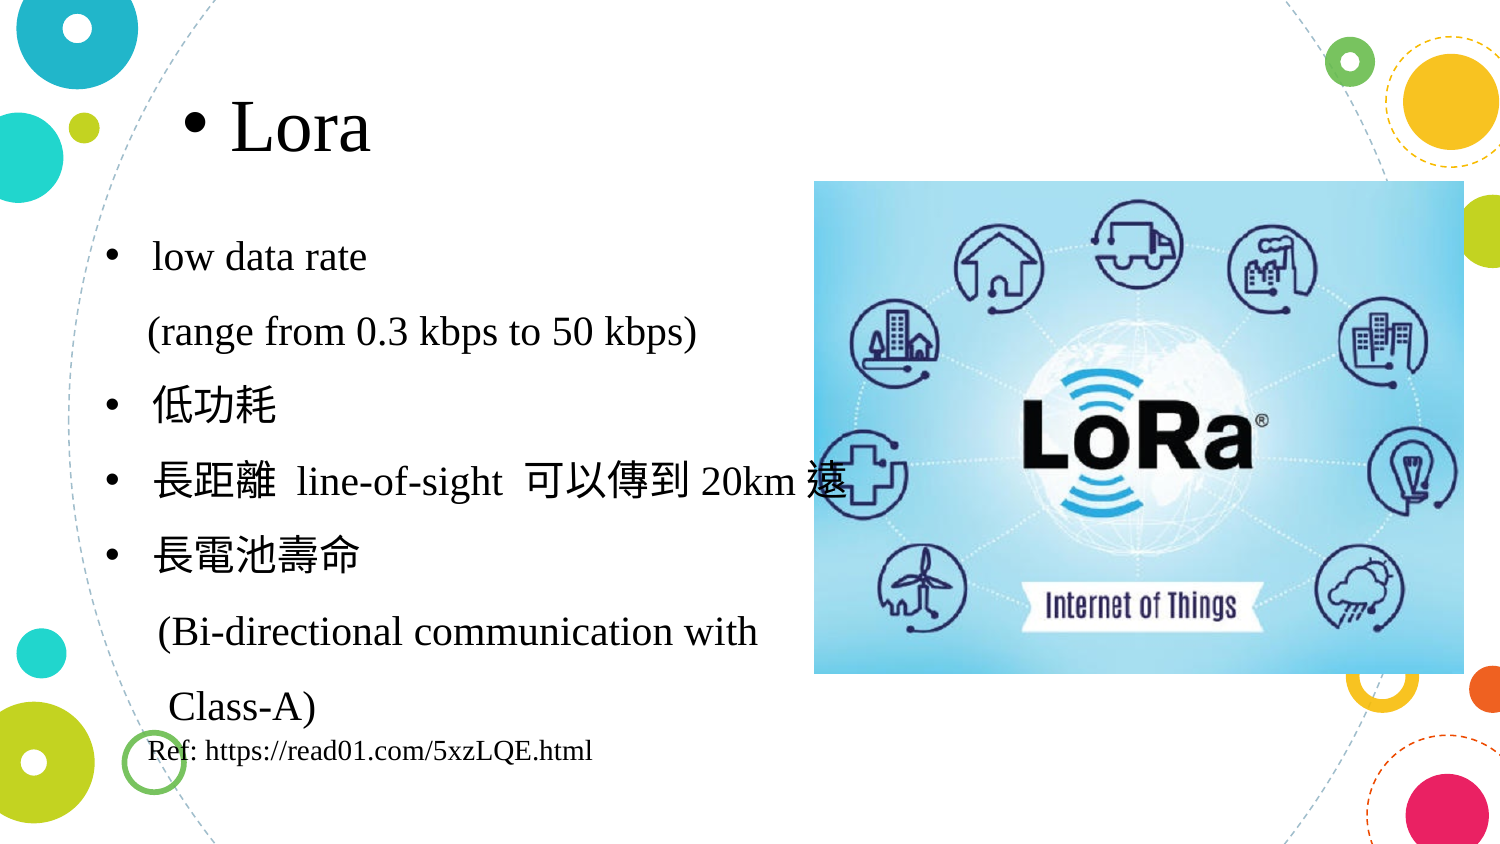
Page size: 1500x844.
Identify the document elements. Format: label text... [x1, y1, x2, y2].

text_box Ref: https://read01.com/5xzLQE.html [132, 724, 1395, 774]
picture [813, 181, 1464, 674]
text_box Lora [168, 76, 844, 182]
text_box low data rate (range from 0.3 kbps to 50 kbps) 低功耗 長距離 line-of-sight 可以傳到20km遠 長電池壽命 (Bi-directional communication with Class-A) [90, 196, 1236, 787]
